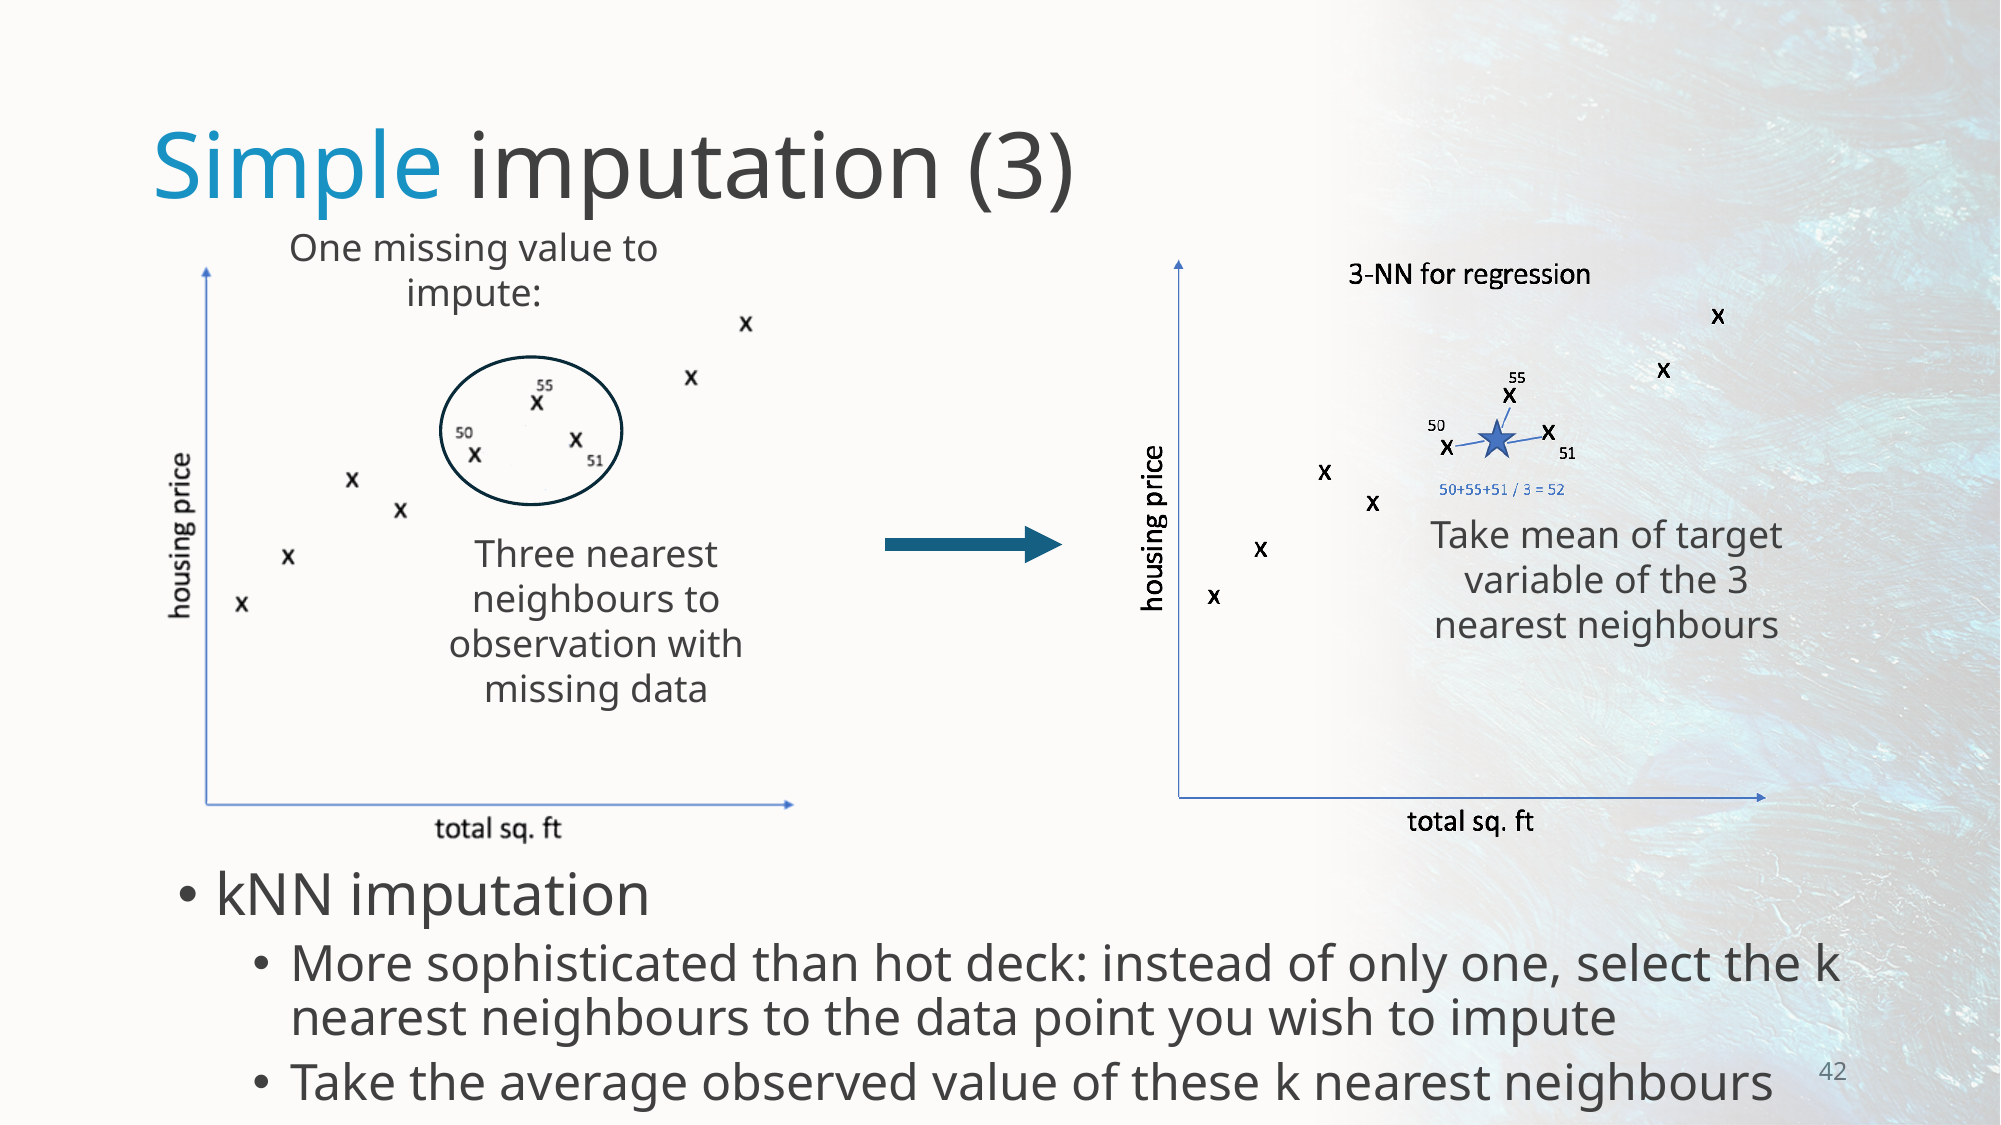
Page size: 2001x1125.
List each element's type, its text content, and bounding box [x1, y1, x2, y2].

title Simple imputation (3) [137, 59, 1286, 278]
text_box kNN imputation More sophisticated than hot deck: instead of only one, select the k nearest neighbours to the data point you wish to impute Take the average observed value of these k nearest neighbours [162, 857, 1286, 1125]
list [137, 317, 1286, 1103]
picture [1114, 0, 2000, 1125]
picture [158, 235, 833, 853]
text_box One missing value to impute: [216, 228, 732, 235]
